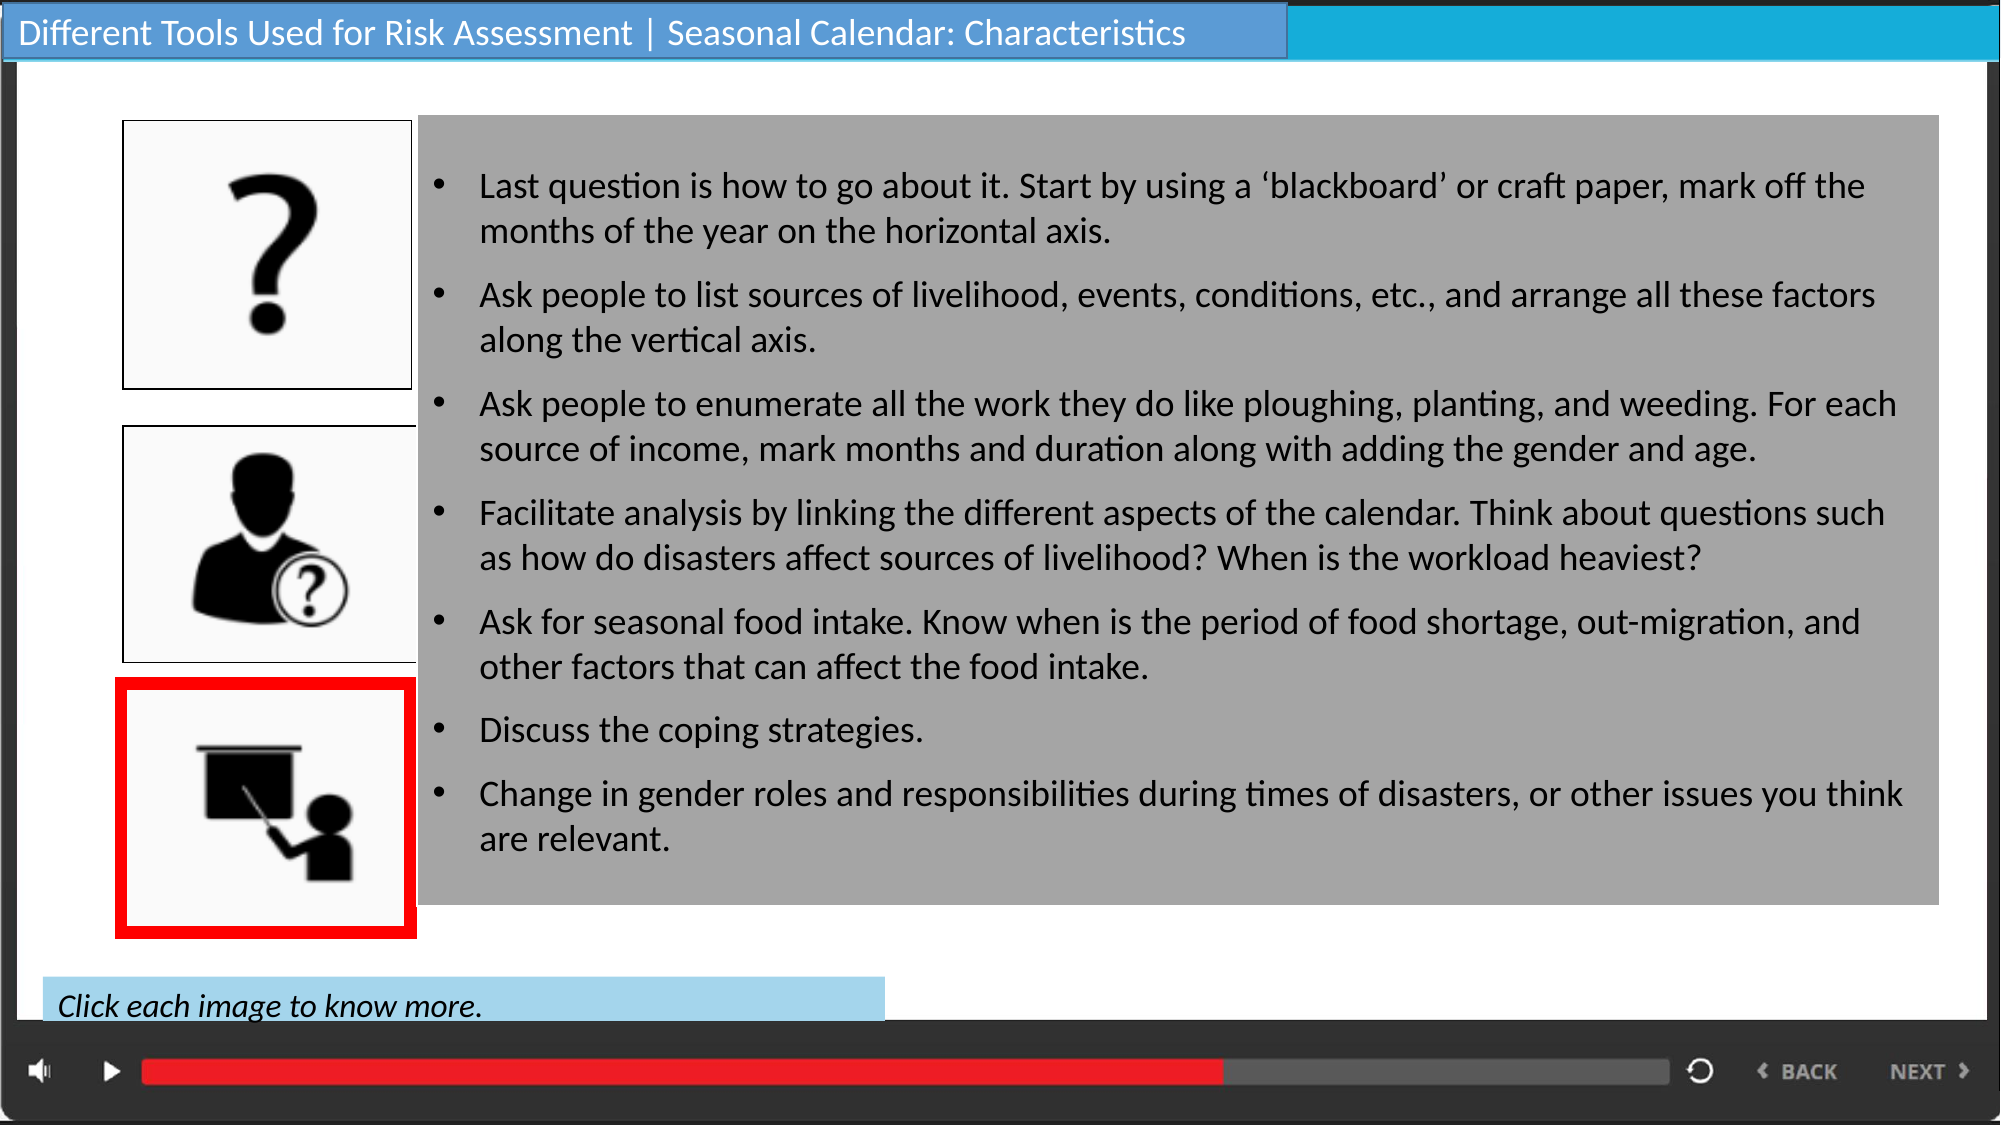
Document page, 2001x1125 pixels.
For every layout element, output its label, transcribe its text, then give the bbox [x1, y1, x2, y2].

text_box Click each image to know more. [42, 976, 885, 1021]
picture [0, 0, 2000, 1125]
text_box Last question is how to go about it. Start by using a ‘blackboard’ or craft paper, mark off the months of the year on the horizontal axis. Ask people to list sources of livelihood, events, conditions, etc., and arrange all these factors along the vertical axis. Ask people to enumerate all the work they do like ploughing, planting, and weeding. For each source of income, mark months and duration along with adding the gender and age. Facilitate analysis by linking the different aspects of the calendar. Think about questions such as how do disasters affect sources of livelihood? When is the workload heaviest? Ask for seasonal food intake. Know when is the period of food shortage, out-migration, and other factors that can affect the food intake. Discuss the coping strategies. Change in gender roles and responsibilities during times of disasters, or other issues you think are relevant. [417, 114, 1941, 907]
